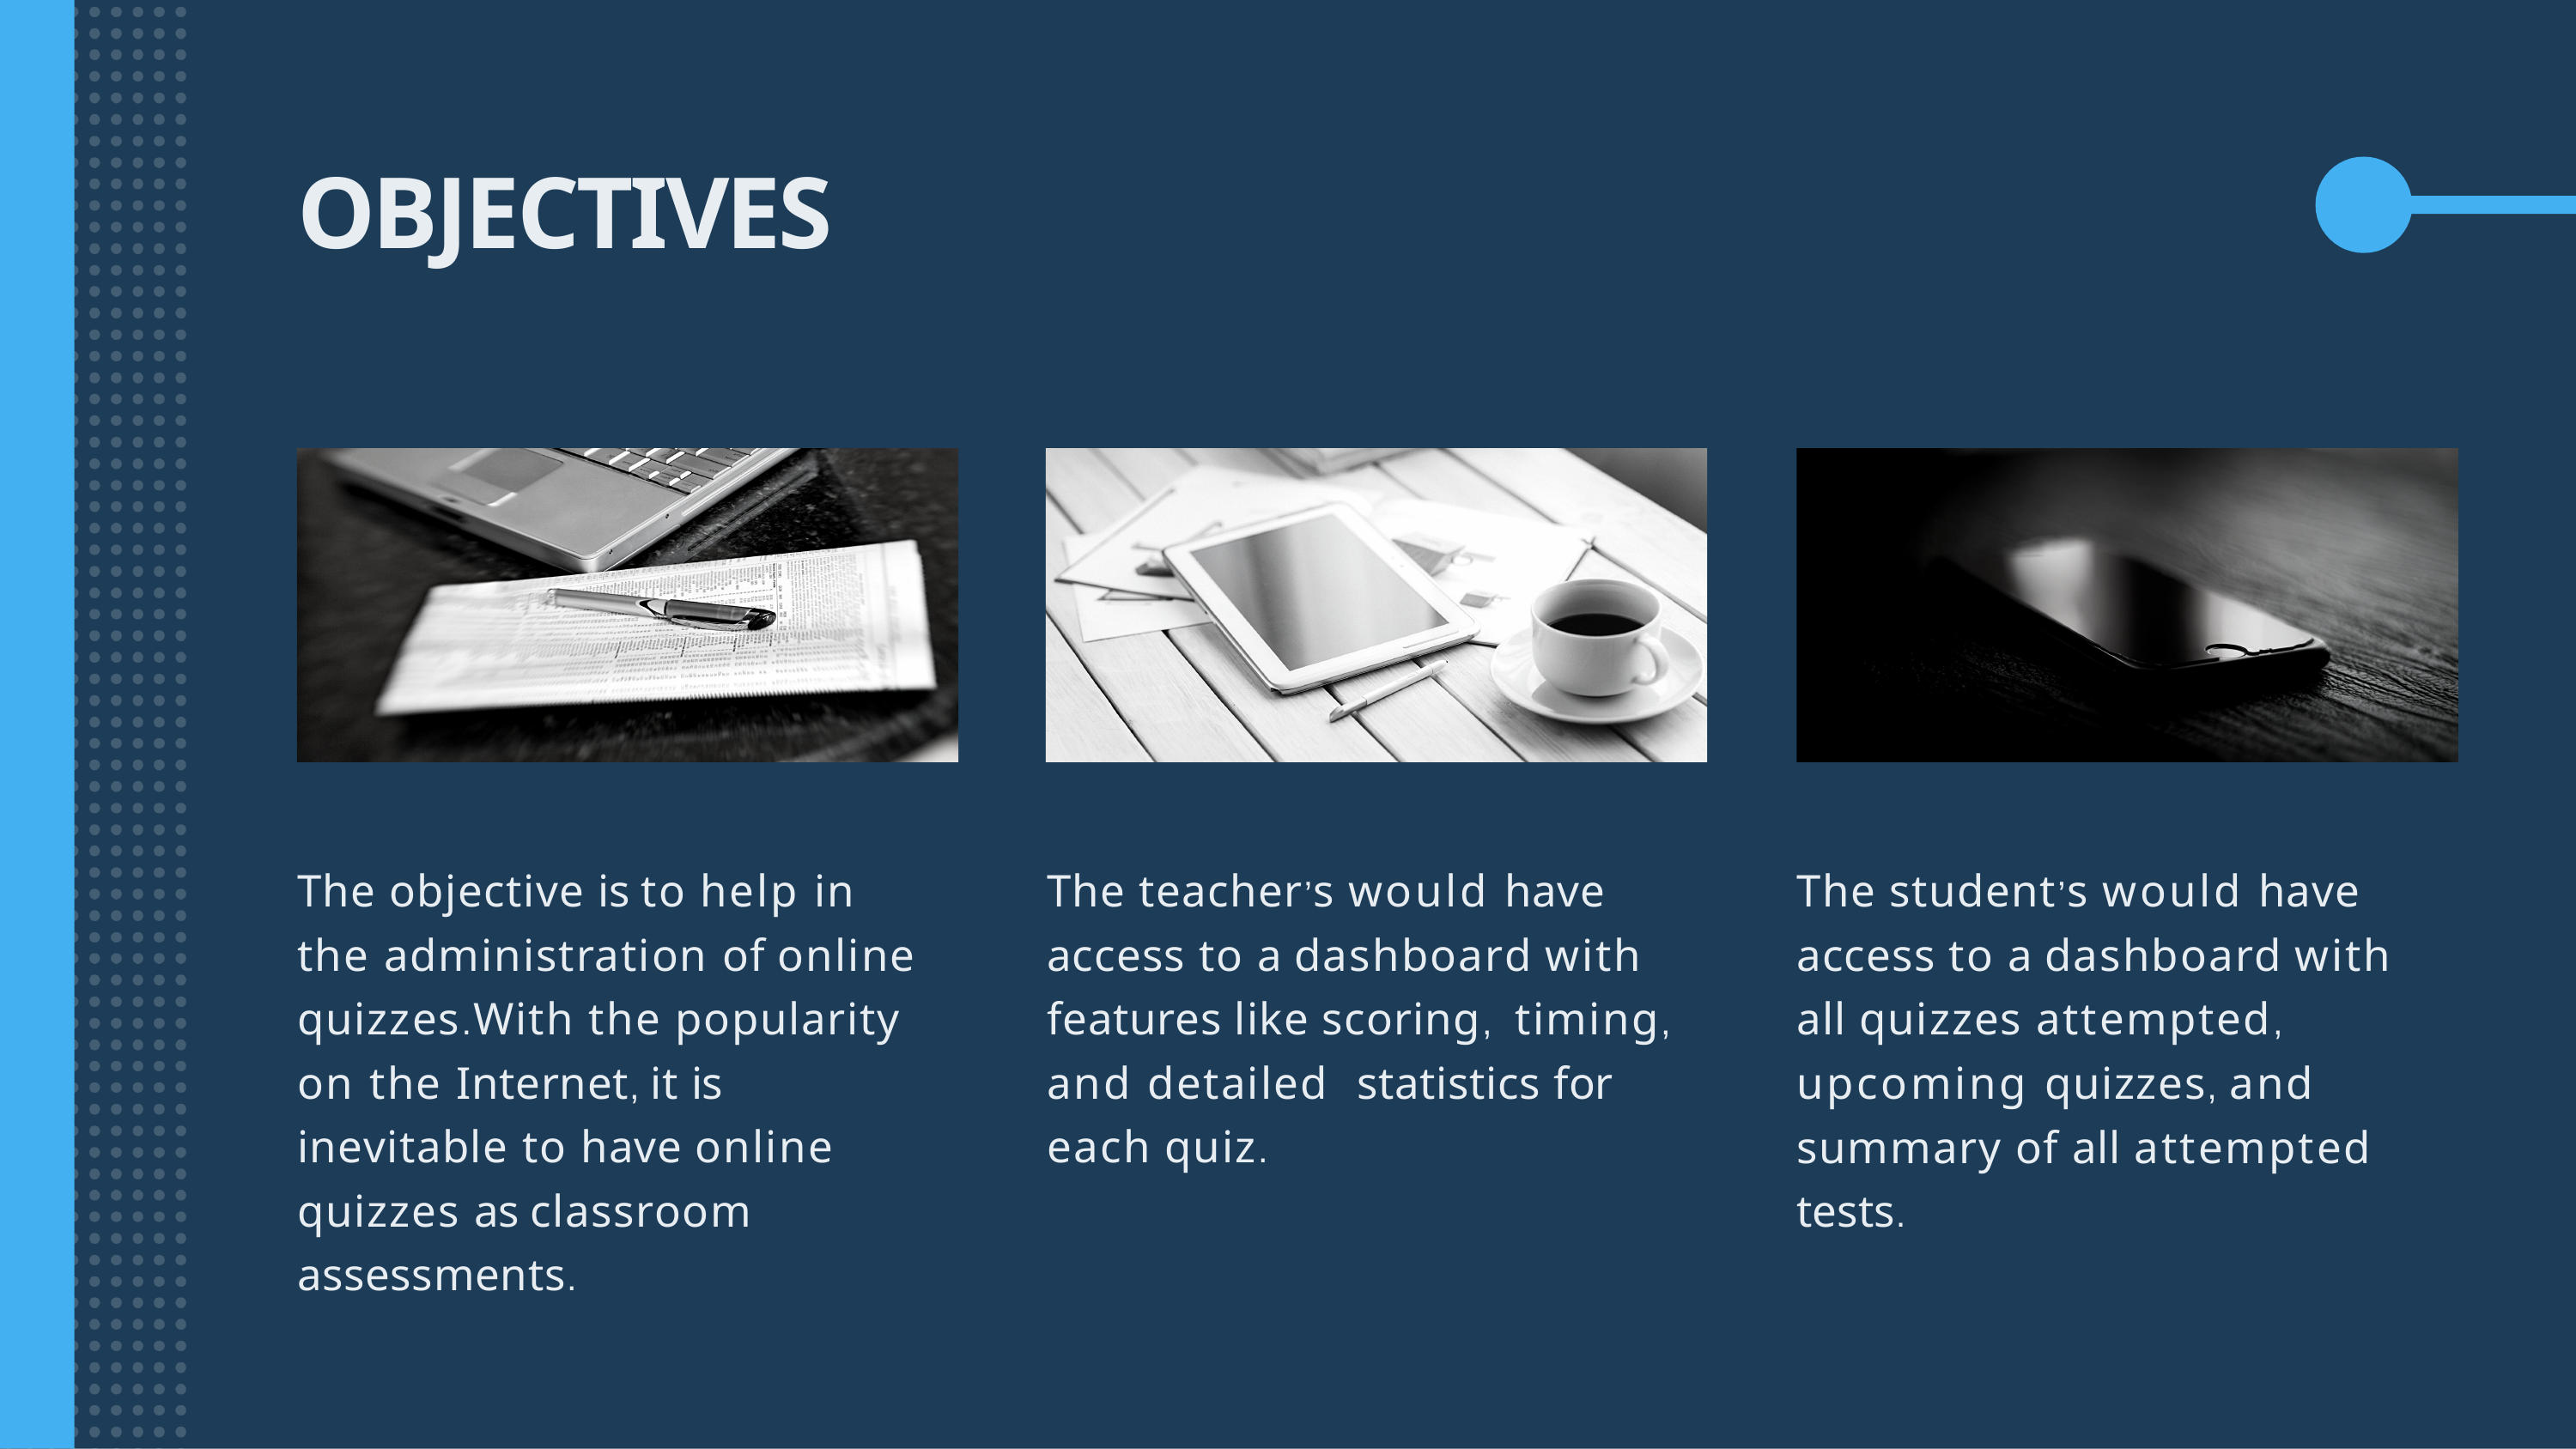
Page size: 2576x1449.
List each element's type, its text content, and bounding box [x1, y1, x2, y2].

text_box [0, 0, 194, 1449]
text_box The objective is to help in the administration of online quizzes.With the popularity on the Internet, it is inevitable to have online quizzes as classroom assessments. [295, 850, 948, 1300]
text_box [296, 448, 959, 763]
text_box [1045, 448, 1708, 763]
text_box [2315, 156, 2576, 253]
title OBJECTIVES [295, 148, 955, 392]
text_box The student’s would have access to a dashboard with all quizzes attempted, upcoming quizzes, and summary of all attempted tests. [1795, 850, 2432, 1236]
text_box The teacher’s would have access to a dashboard with features like scoring, timing, and detailed statistics for each quiz. [1045, 850, 1681, 1172]
text_box [1796, 448, 2458, 763]
